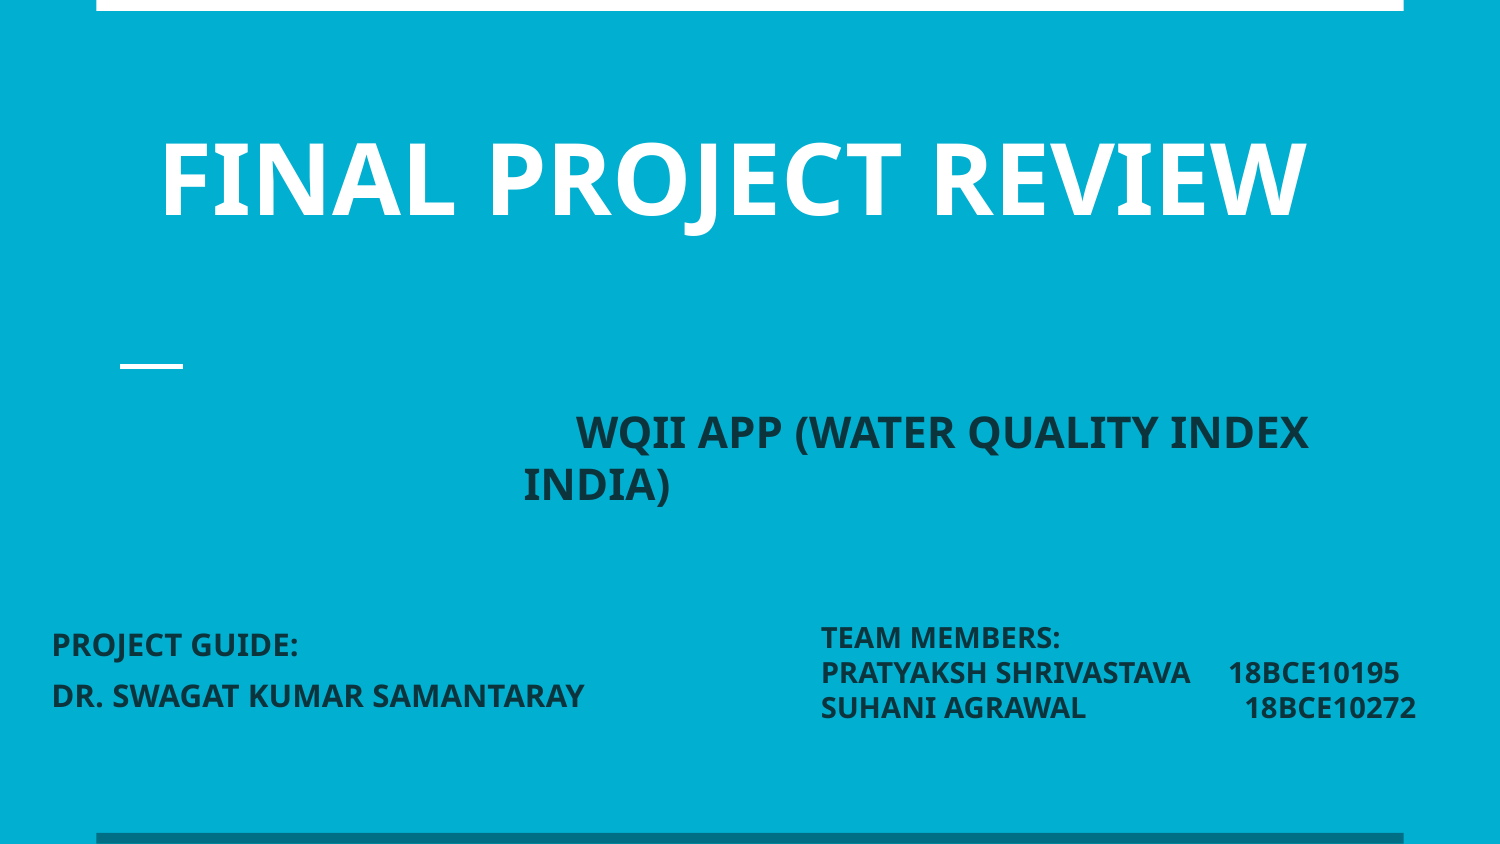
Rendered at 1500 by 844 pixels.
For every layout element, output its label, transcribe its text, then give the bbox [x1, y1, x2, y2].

text_box TEAM MEMBERS: PRATYAKSH SHRIVASTAVA 18BCE10195 SUHANI AGRAWAL 18BCE10272 [805, 604, 1500, 740]
subtitle PROJECT GUIDE: DR. SWAGAT KUMAR SAMANTARAY [36, 645, 606, 729]
text_box WQII APP (WATER QUALITY INDEX INDIA) [508, 389, 1477, 525]
title FINAL PROJECT REVIEW [142, 73, 1432, 250]
